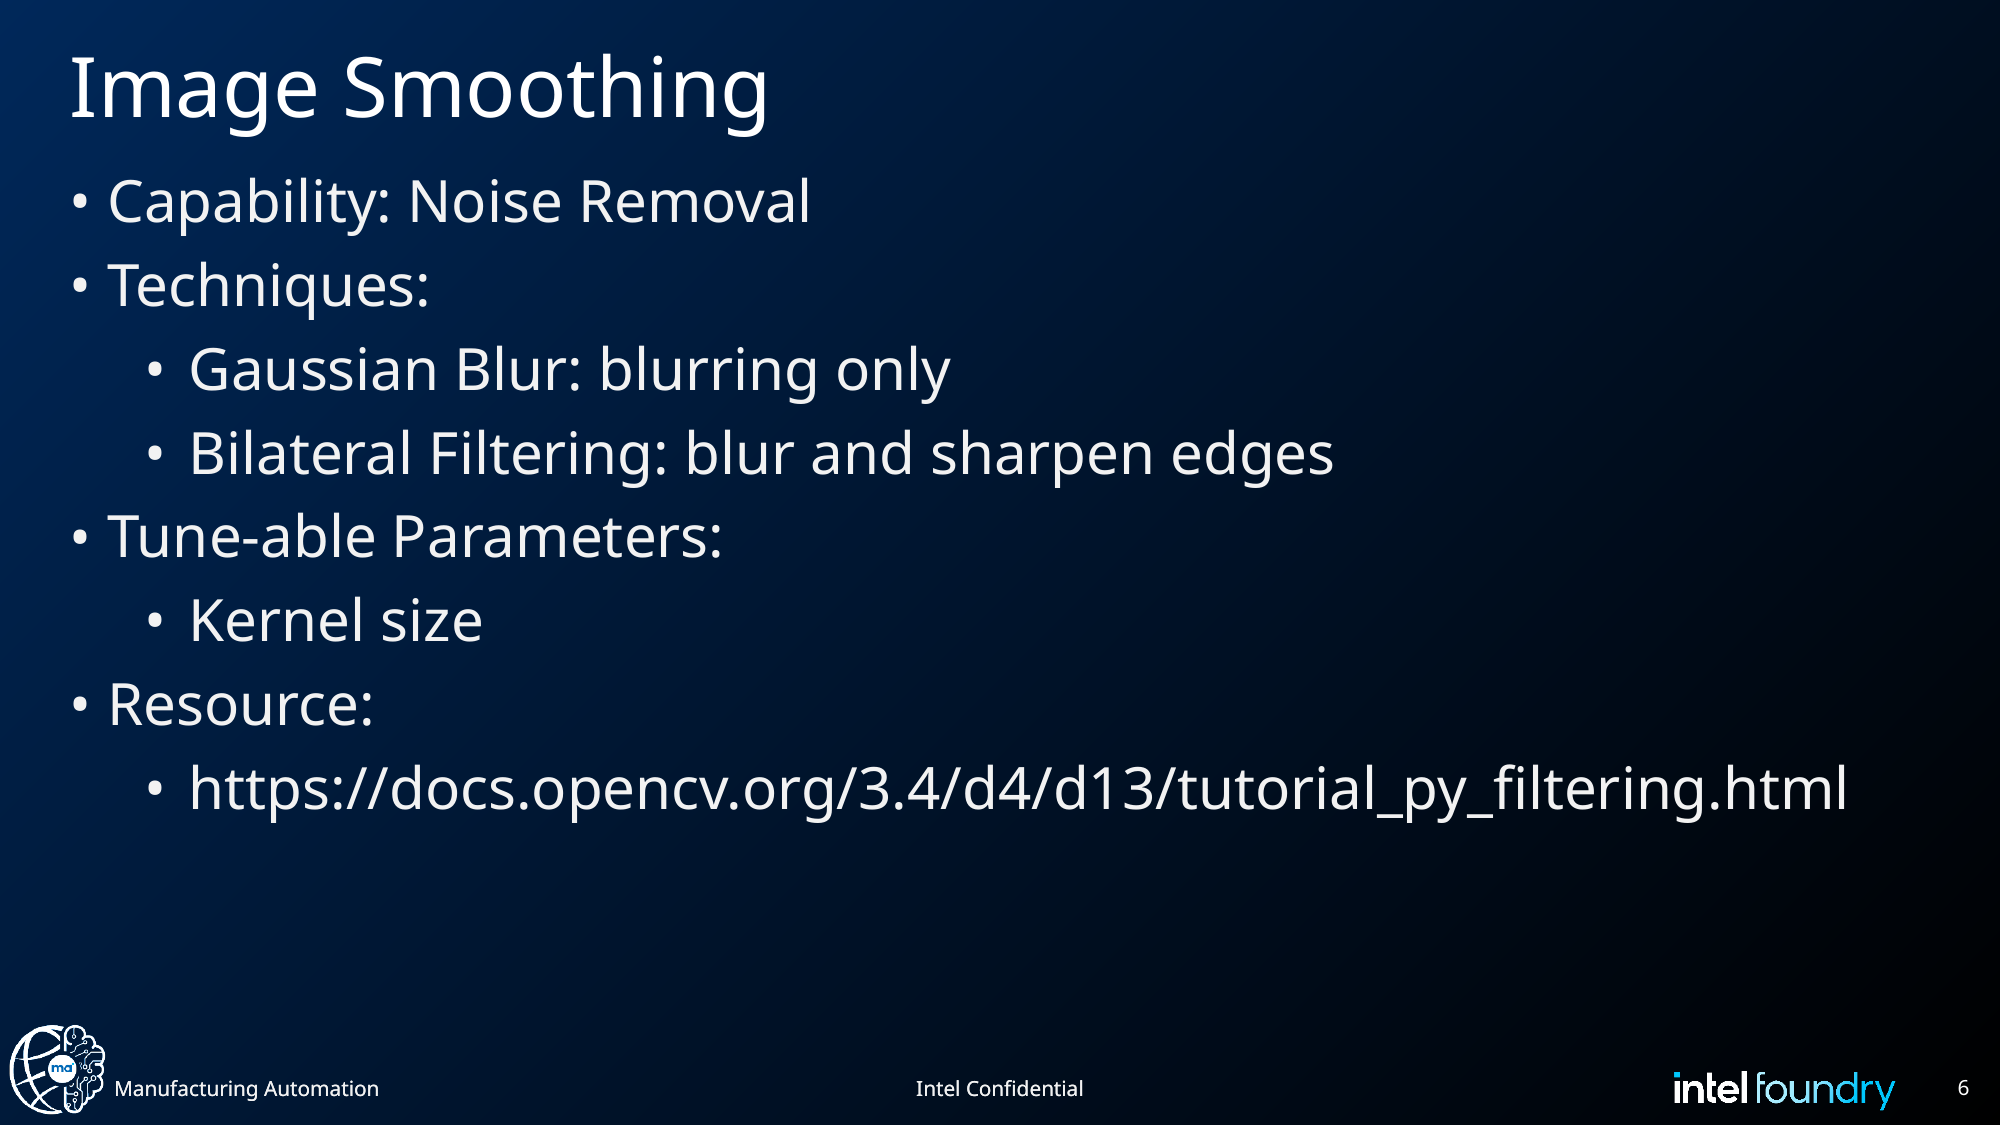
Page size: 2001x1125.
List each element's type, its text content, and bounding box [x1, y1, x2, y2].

title Image Smoothing [61, 14, 1863, 164]
picture [7, 1020, 106, 1119]
slide_number 6 [1951, 1074, 1976, 1103]
list Capability: Noise Removal Techniques: Gaussian Blur: blurring only Bilateral Filtering: blur and sharpen edges Tune-able Parameters: Kernel size Resource: https://docs.opencv.org/3.4/d4/d13/tutorial_py_filtering.html [61, 164, 1863, 992]
picture [1670, 1070, 1899, 1111]
